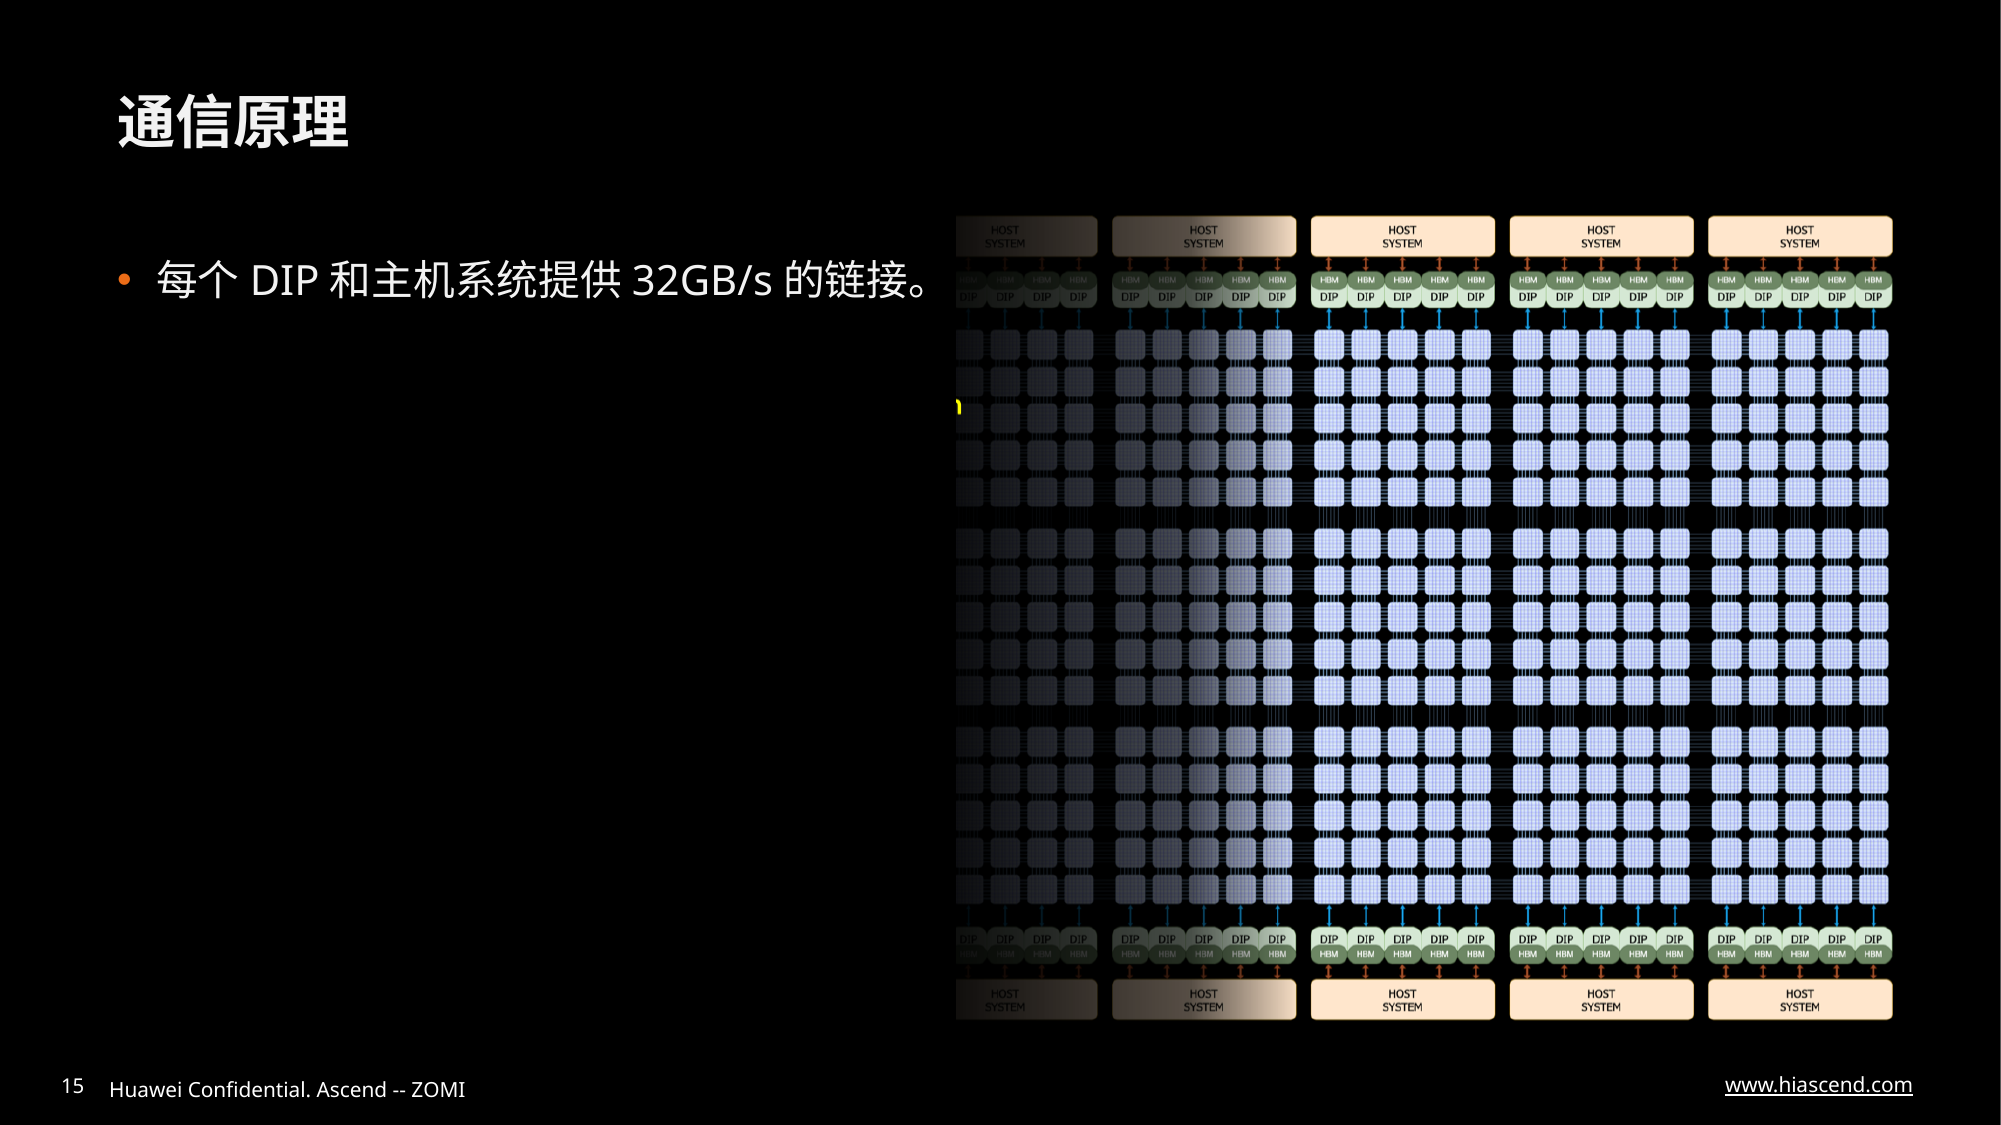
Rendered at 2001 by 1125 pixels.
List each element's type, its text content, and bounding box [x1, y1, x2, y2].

picture [956, 205, 1907, 1053]
list 每个DIP和主机系统提供32GB/s的链接。 [102, 221, 956, 1049]
title 通信原理 [102, 76, 1901, 173]
